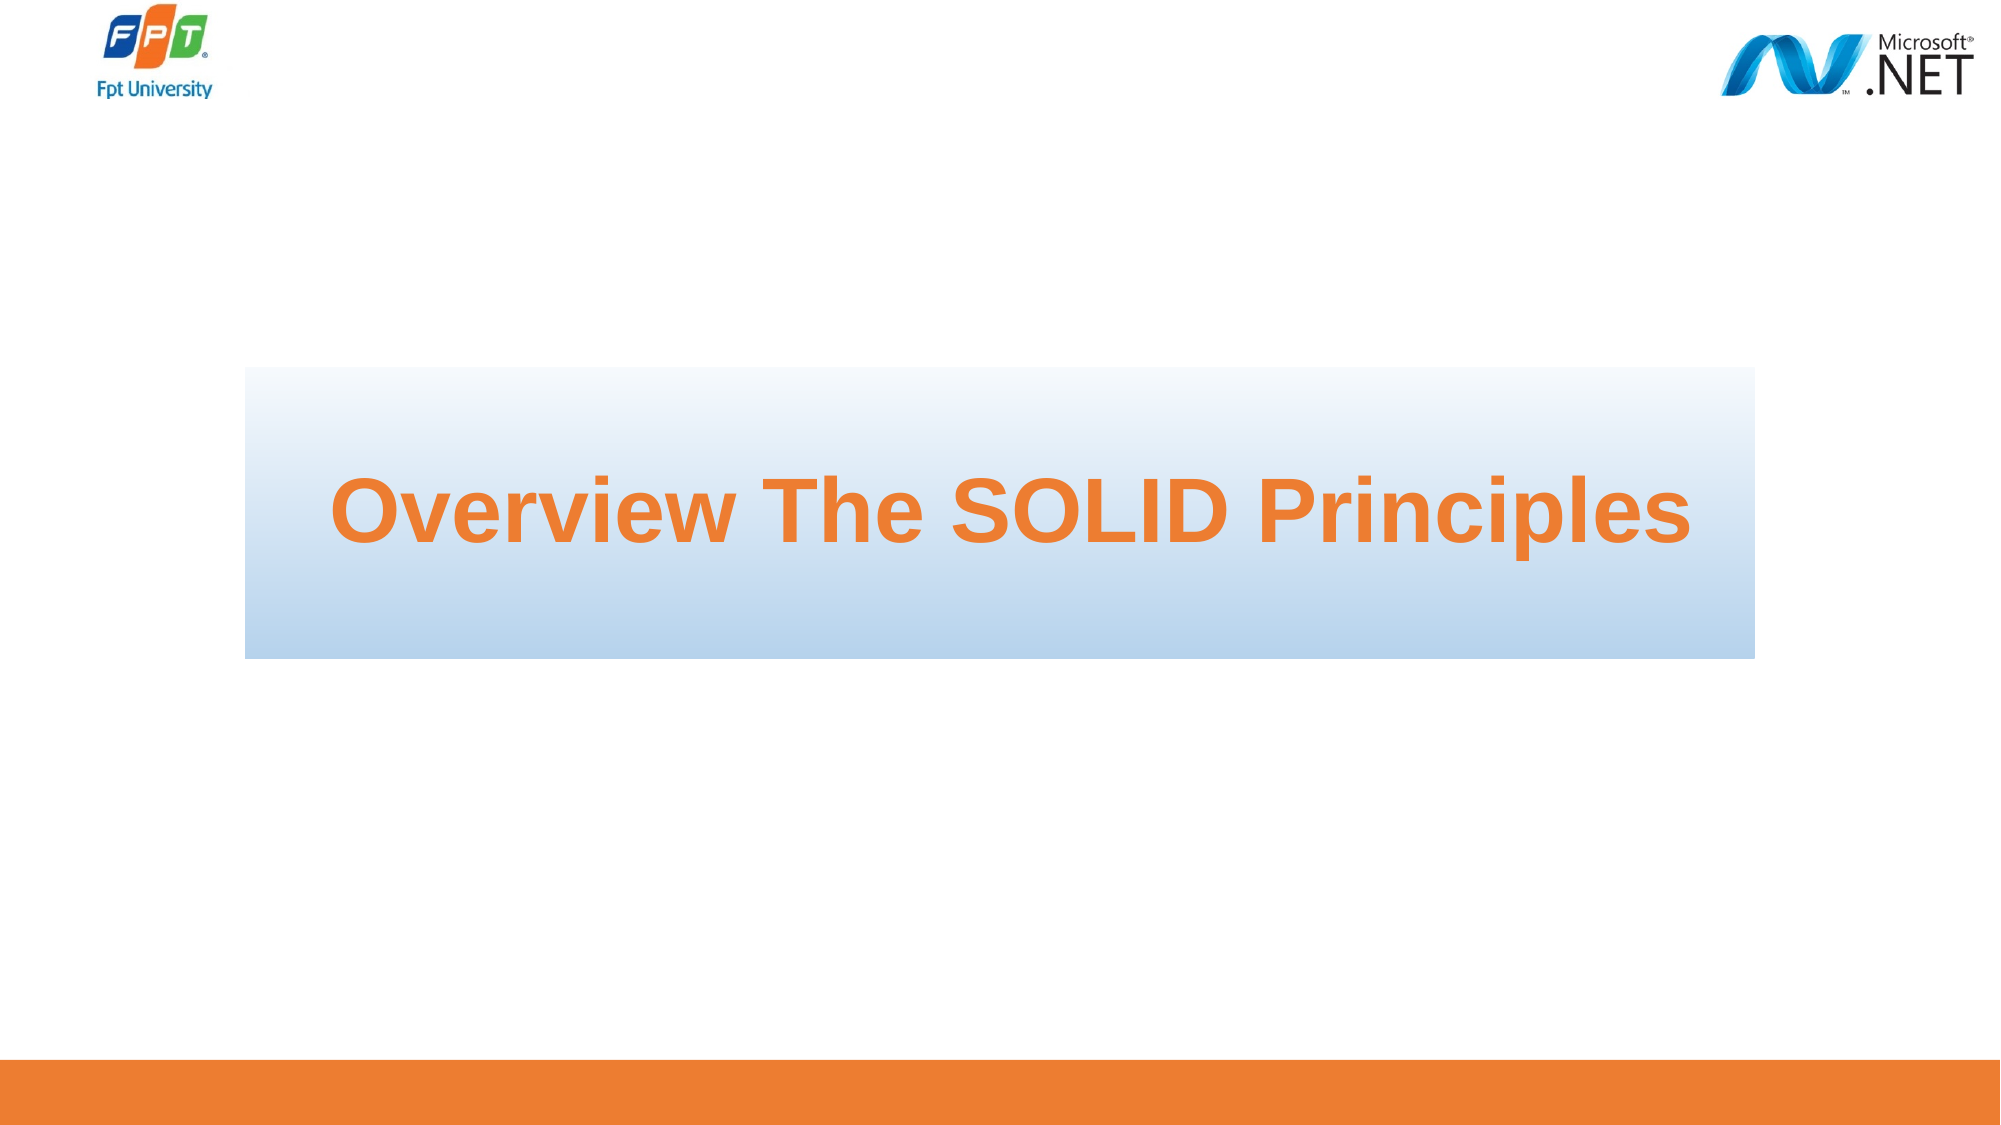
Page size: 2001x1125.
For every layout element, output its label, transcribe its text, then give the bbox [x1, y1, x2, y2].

picture [1685, 0, 2001, 129]
picture [59, 0, 250, 99]
title Overview The SOLID Principles [245, 367, 1755, 659]
